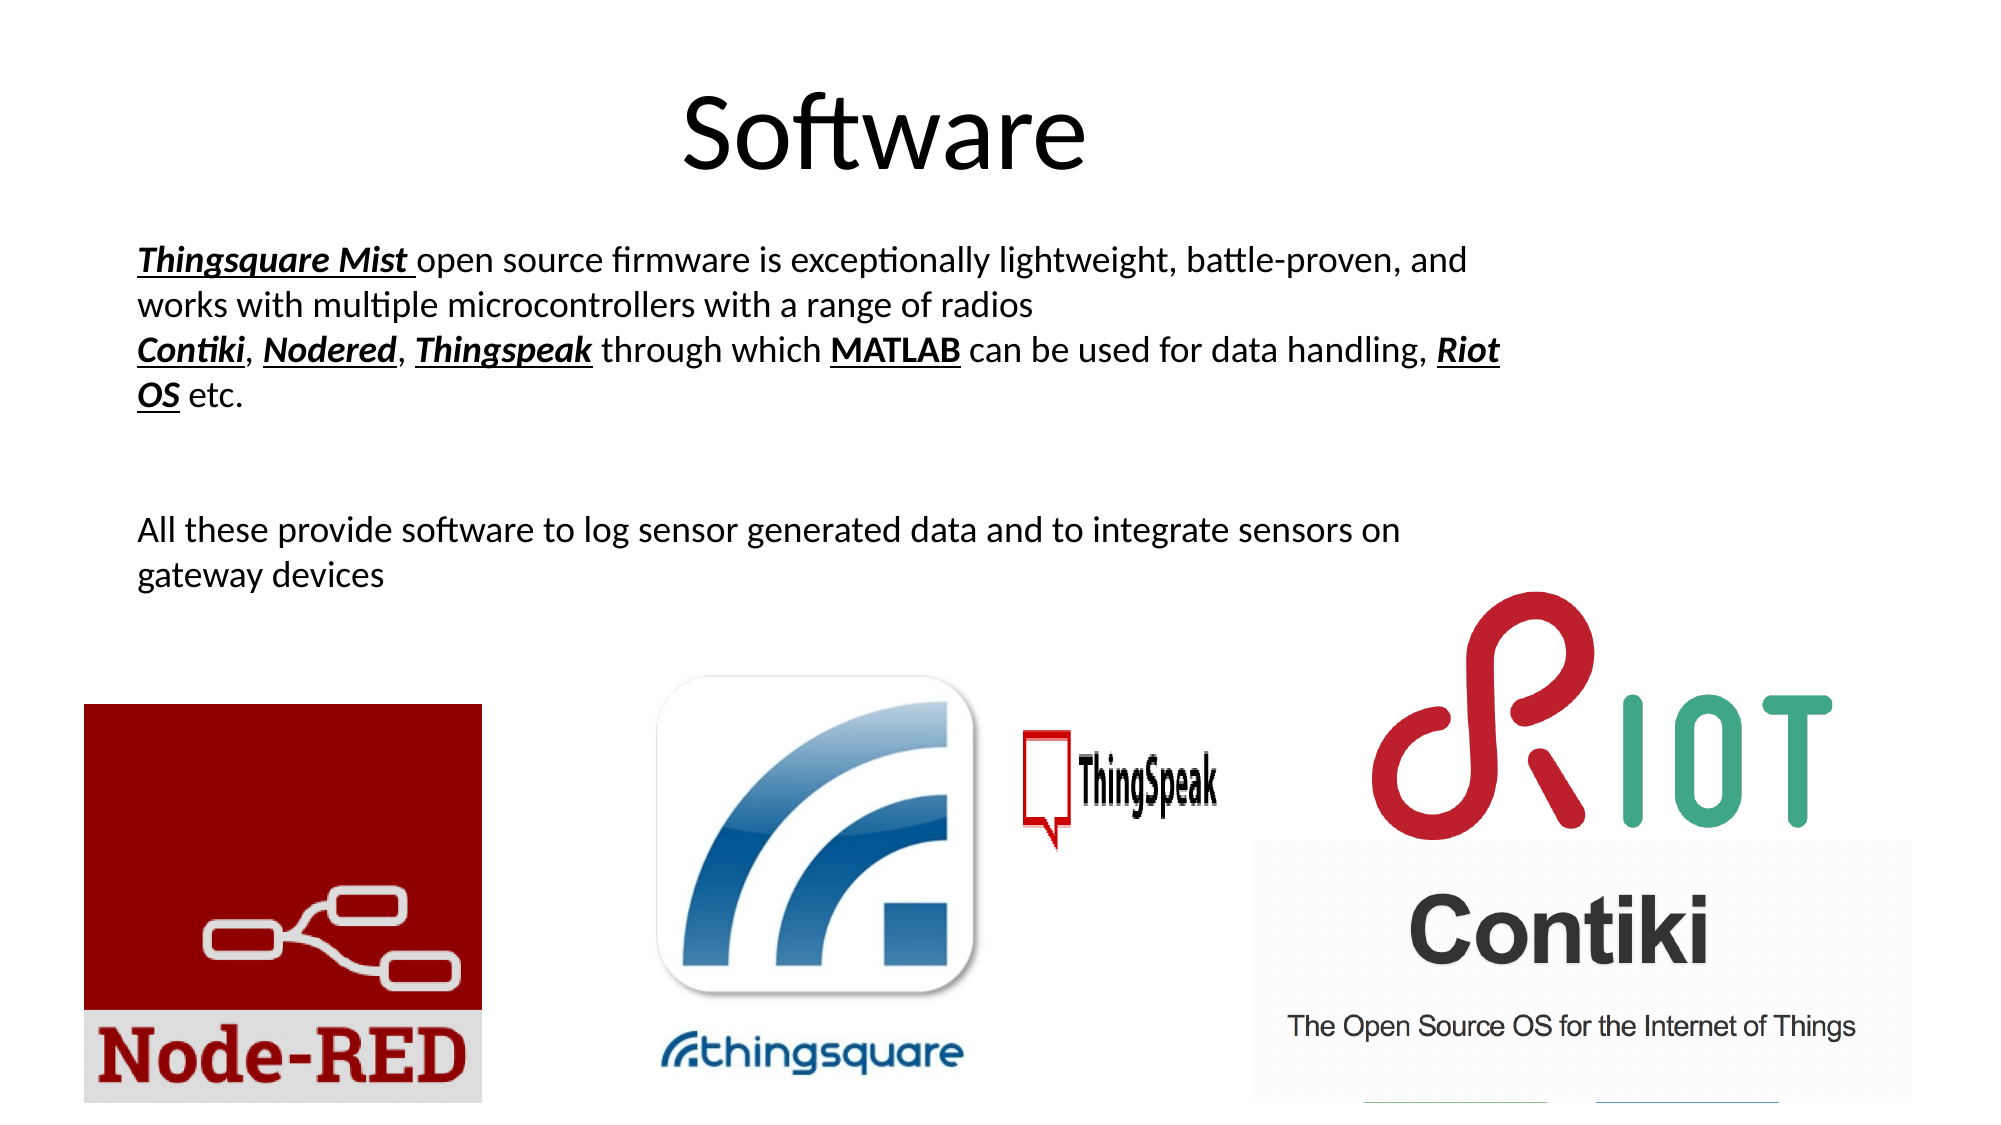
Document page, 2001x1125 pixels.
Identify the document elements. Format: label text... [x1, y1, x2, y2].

picture [1252, 589, 1912, 1103]
text_box Software [666, 49, 1104, 200]
picture [84, 704, 482, 1103]
text_box Thingsquare Mist open source firmware is exceptionally lightweight, battle-proven, and works with multiple microcontrollers with a range of radios Contiki, Nodered, Thingspeak through which MATLAB can be used for data handling, Riot OS etc. All these provide software to log sensor generated data and to integrate sensors on gateway devices [122, 228, 1517, 648]
picture [587, 653, 1217, 1120]
